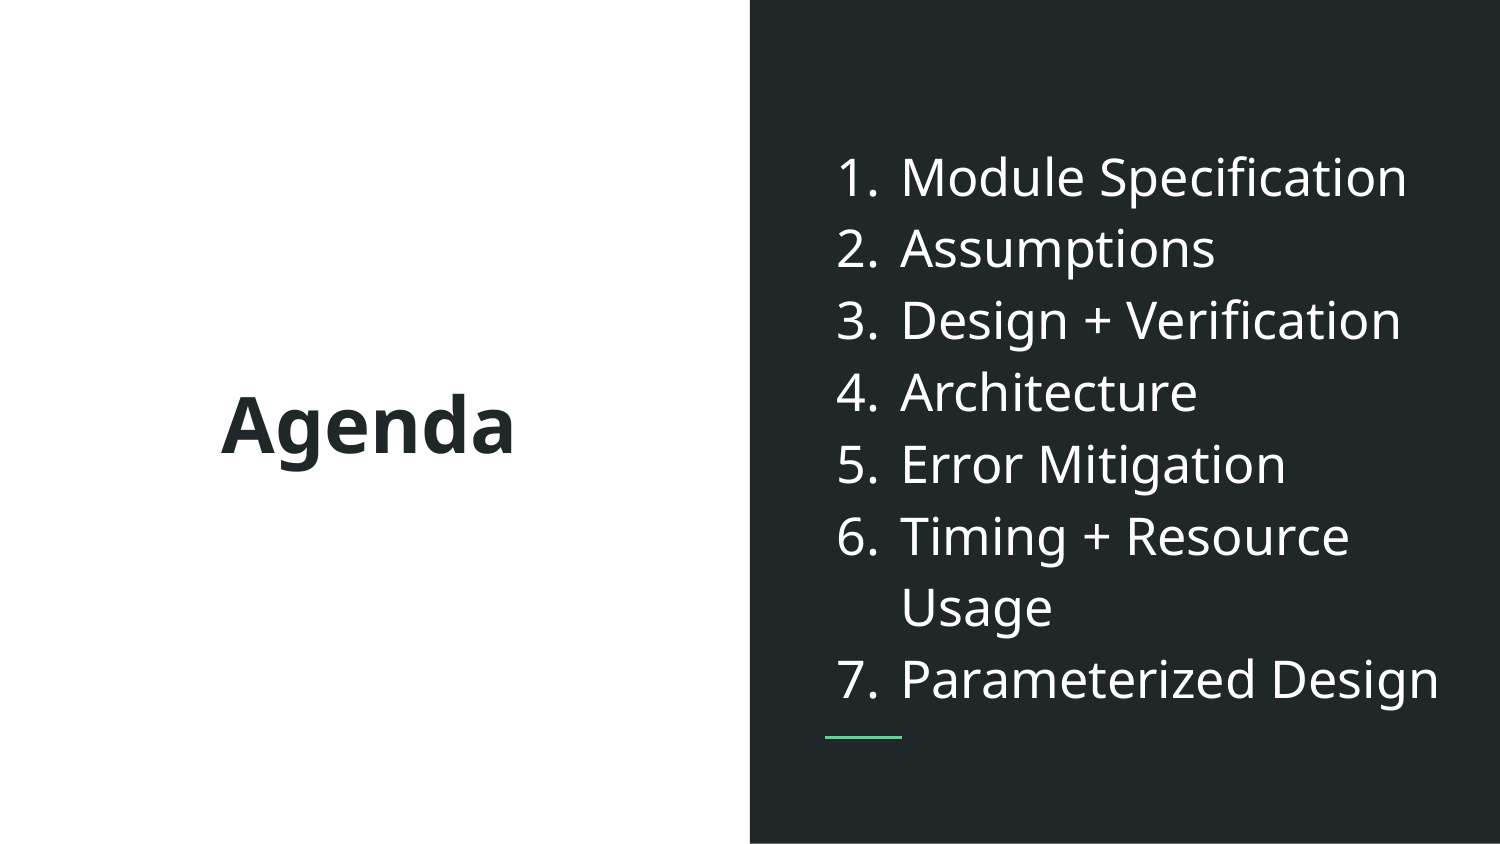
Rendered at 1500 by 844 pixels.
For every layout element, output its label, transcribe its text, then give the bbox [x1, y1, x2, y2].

list Module Specification Assumptions Design + Verification Architecture Error Mitigation Timing + Resource Usage Parameterized Design [810, 118, 1500, 725]
title Agenda [37, 359, 702, 484]
